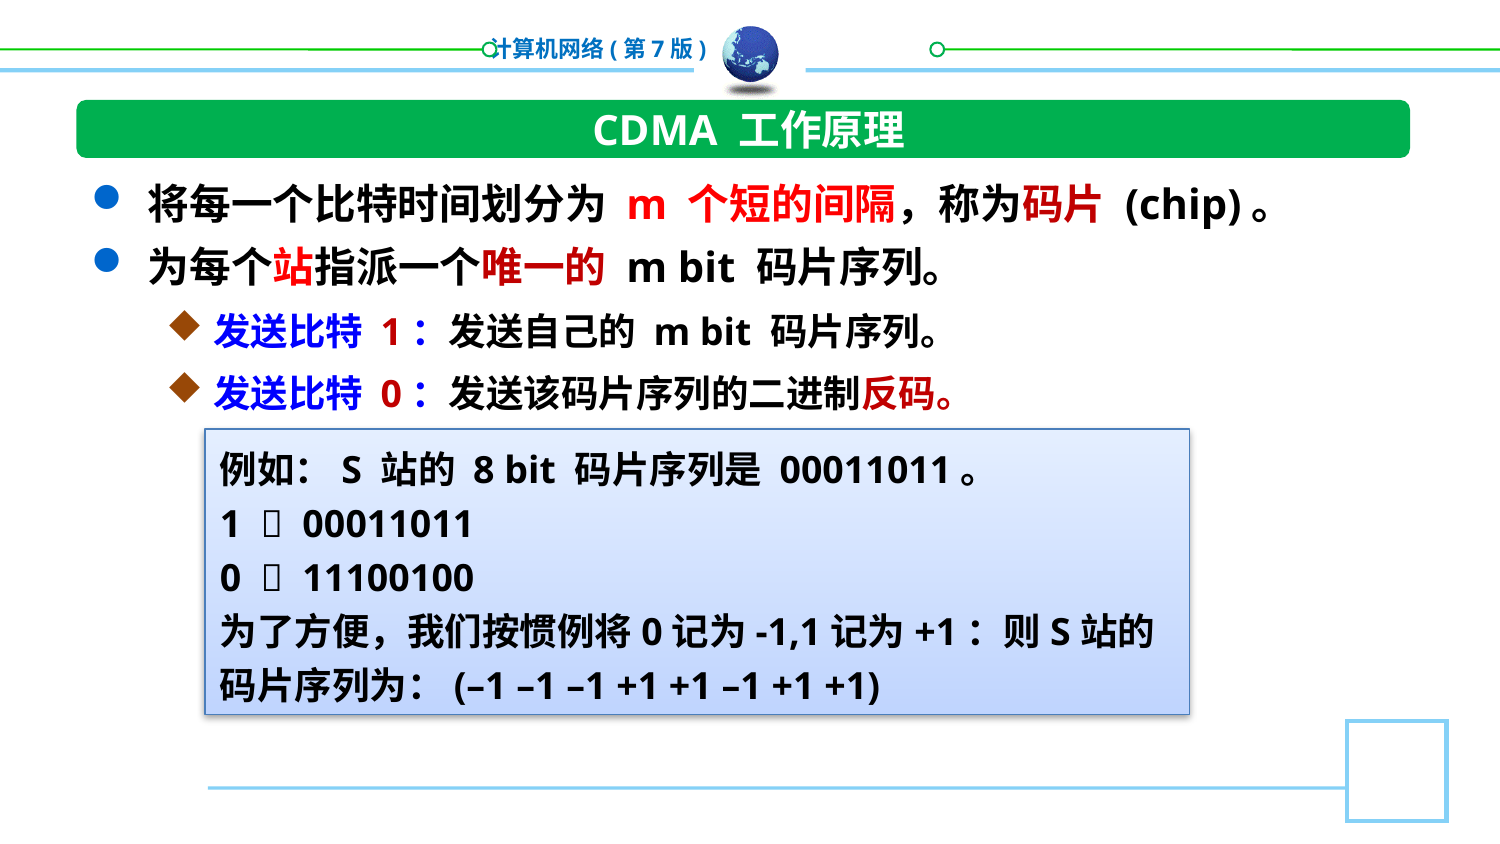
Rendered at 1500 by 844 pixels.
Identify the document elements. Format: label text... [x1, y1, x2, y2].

text_box 例如：S 站的 8 bit 码片序列是 00011011。 1  00011011 0  11100100 为了方便，我们按惯例将0记为-1,1记为+1：则S站的码片序列为：(–1 –1 –1 +1 +1 –1 +1 +1) [204, 428, 1190, 715]
list CDMA 工作原理 [204, 99, 1293, 158]
picture [720, 24, 780, 99]
list 将每一个比特时间划分为 m 个短的间隔，称为码片 (chip)。 为每个站指派一个唯一的 m bit 码片序列。 发送比特 1：发送自己的 m bit 码片序列。 发送比特 0：发送该码片序列的二进制反码。 [76, 158, 1410, 712]
